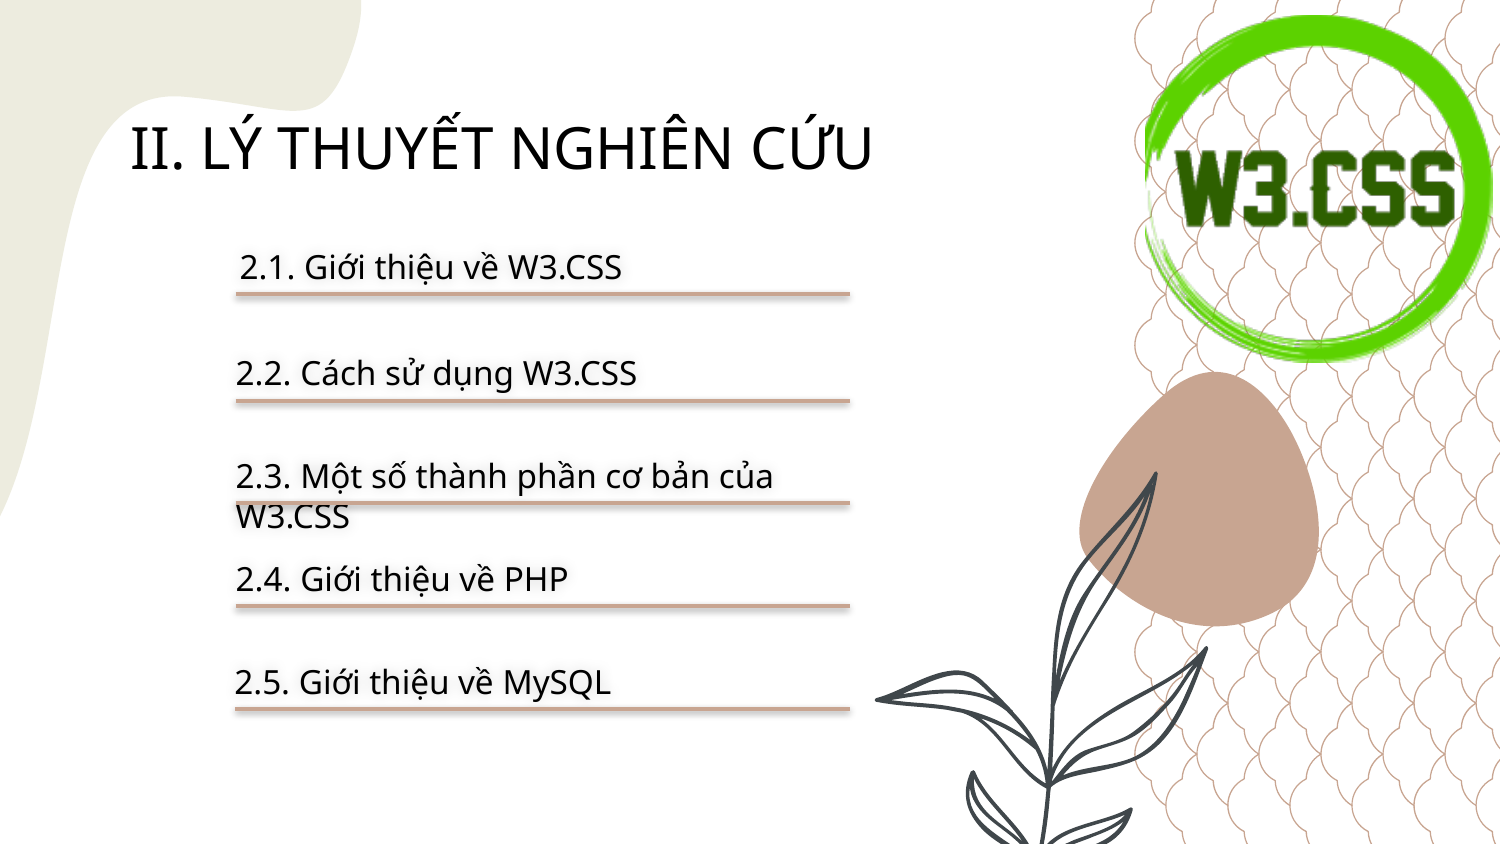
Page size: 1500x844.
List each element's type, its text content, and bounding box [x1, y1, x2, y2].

picture [1145, 15, 1493, 363]
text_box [219, 238, 874, 710]
text_box II. LÝ THUYẾT NGHIÊN CỨU [115, 104, 891, 189]
